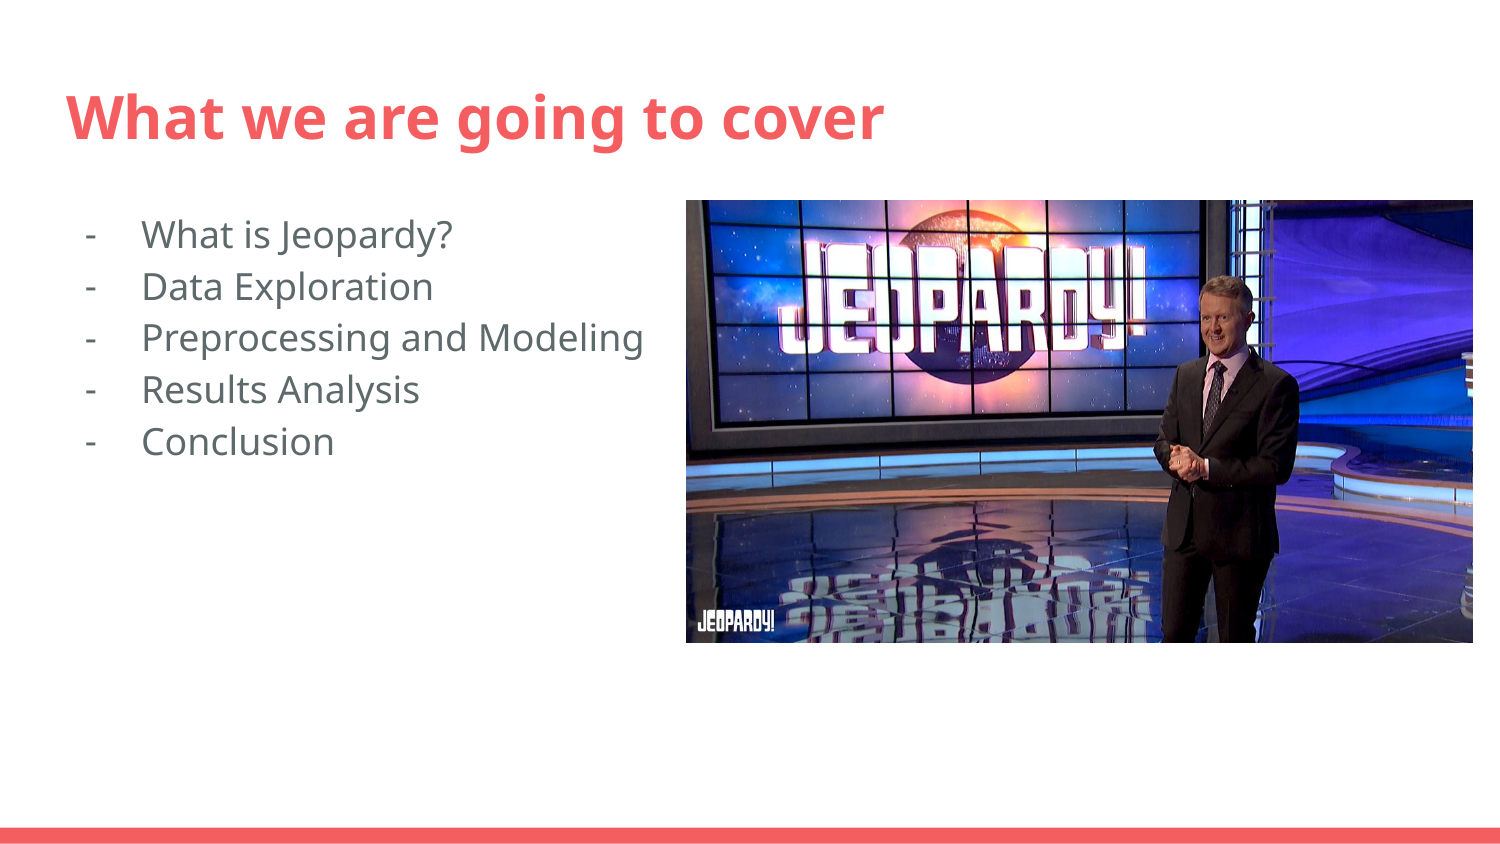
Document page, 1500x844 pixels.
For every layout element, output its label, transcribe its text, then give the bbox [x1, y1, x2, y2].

picture [685, 200, 1473, 644]
list What is Jeopardy? Data Exploration Preprocessing and Modeling Results Analysis Conclusion [51, 189, 664, 750]
title What we are going to cover [51, 64, 1449, 167]
